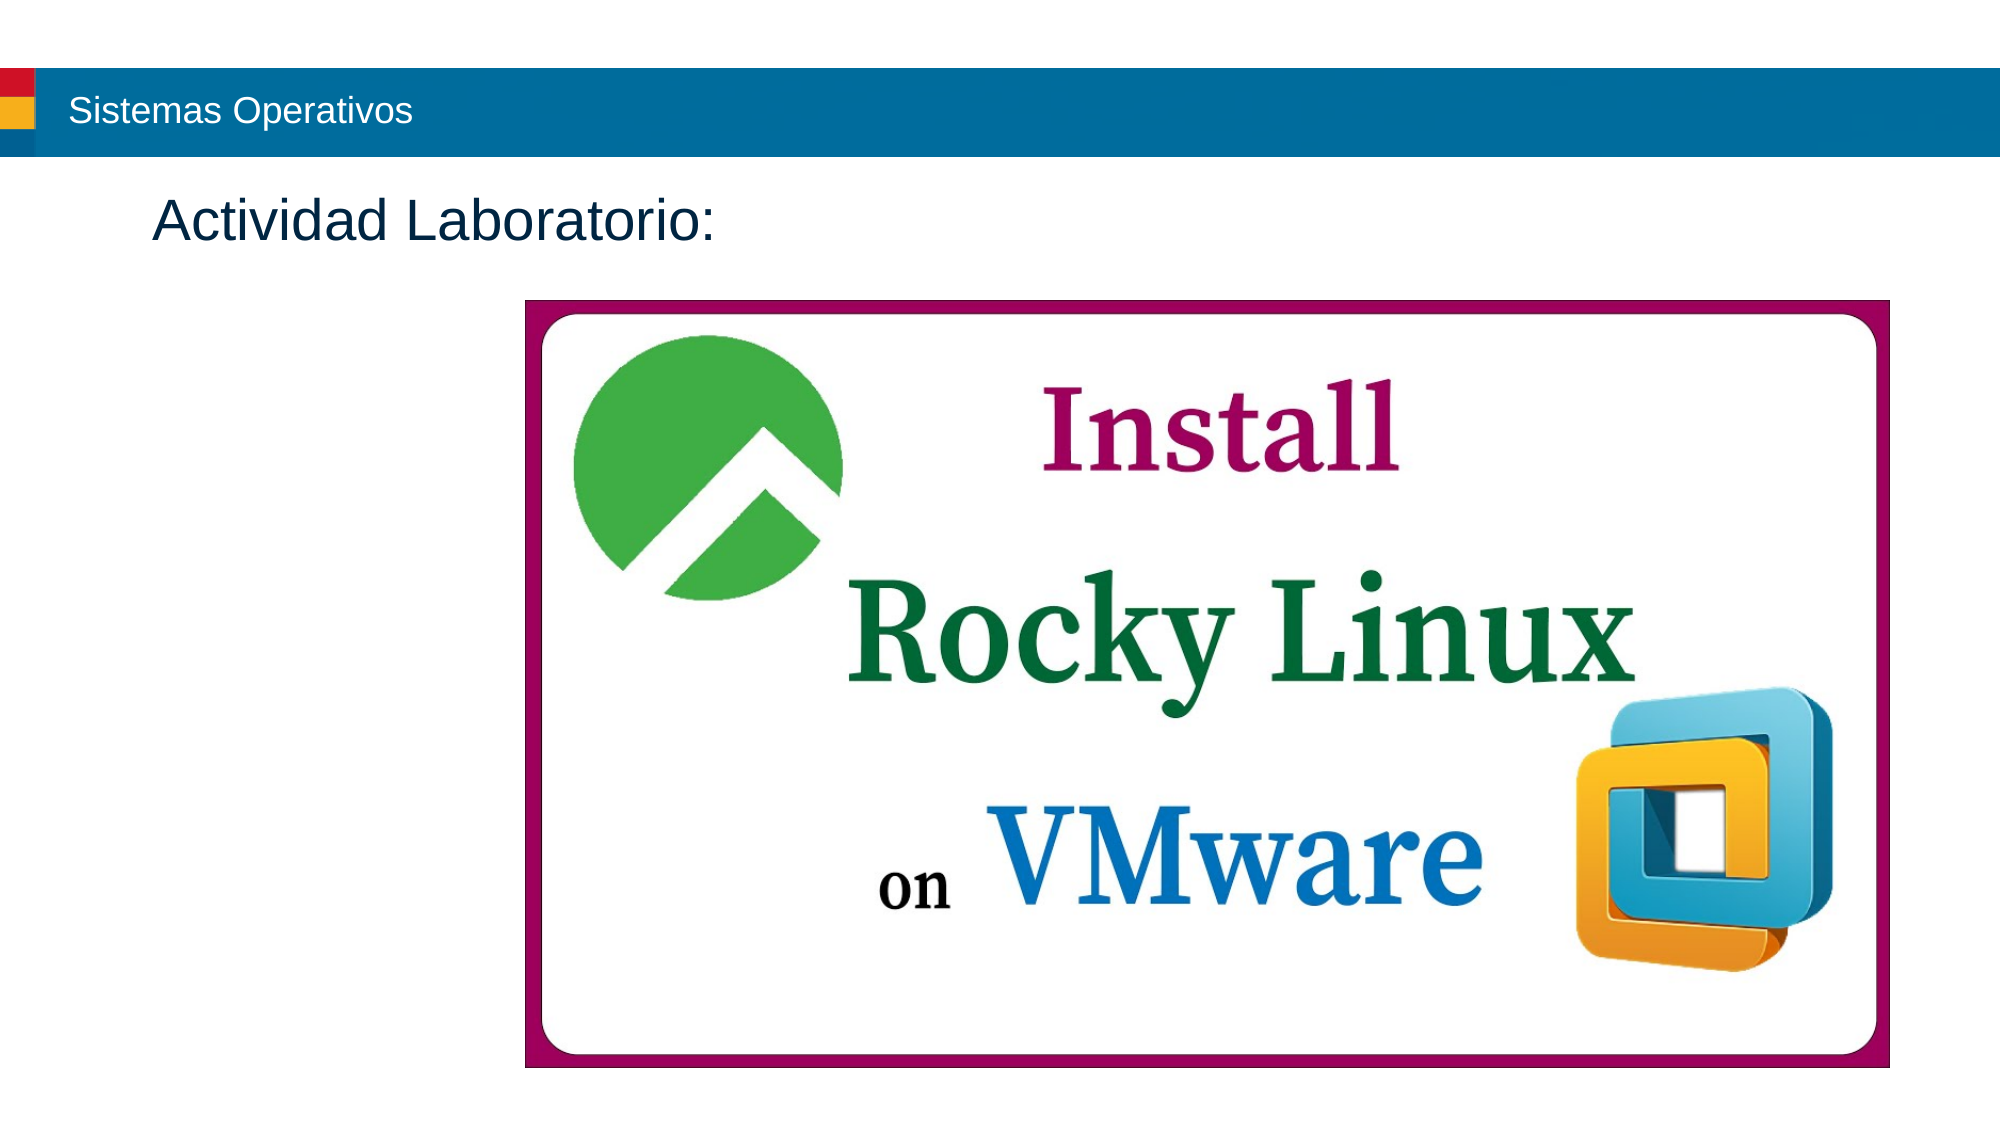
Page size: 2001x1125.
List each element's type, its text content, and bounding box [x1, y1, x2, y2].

list Actividad Laboratorio: [137, 182, 1863, 1014]
title Sistemas Operativos [53, 78, 1596, 145]
picture [525, 300, 1890, 1068]
picture [0, 68, 35, 129]
